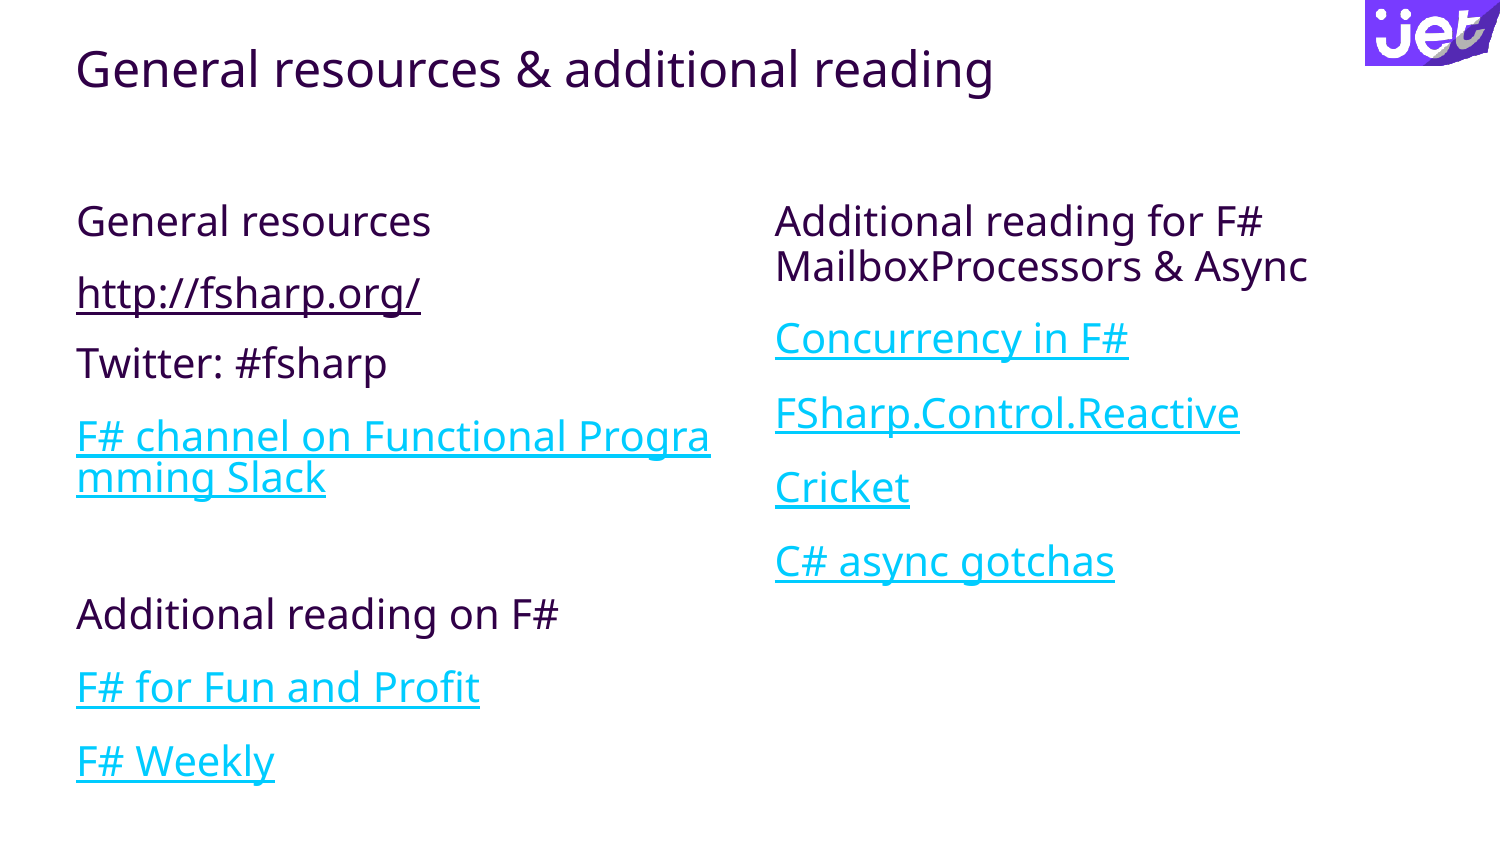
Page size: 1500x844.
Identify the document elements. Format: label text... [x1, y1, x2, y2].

list General resources http://fsharp.org/ Twitter: #fsharp F# channel on Functional Programming Slack Additional reading on F# F# for Fun and Profit F# Weekly [38, 200, 713, 777]
title General resources & additional reading [38, 36, 1299, 178]
list Additional reading for F# MailboxProcessors & Async Concurrency in F# FSharp.Control.Reactive Cricket C# async gotchas [736, 200, 1412, 777]
